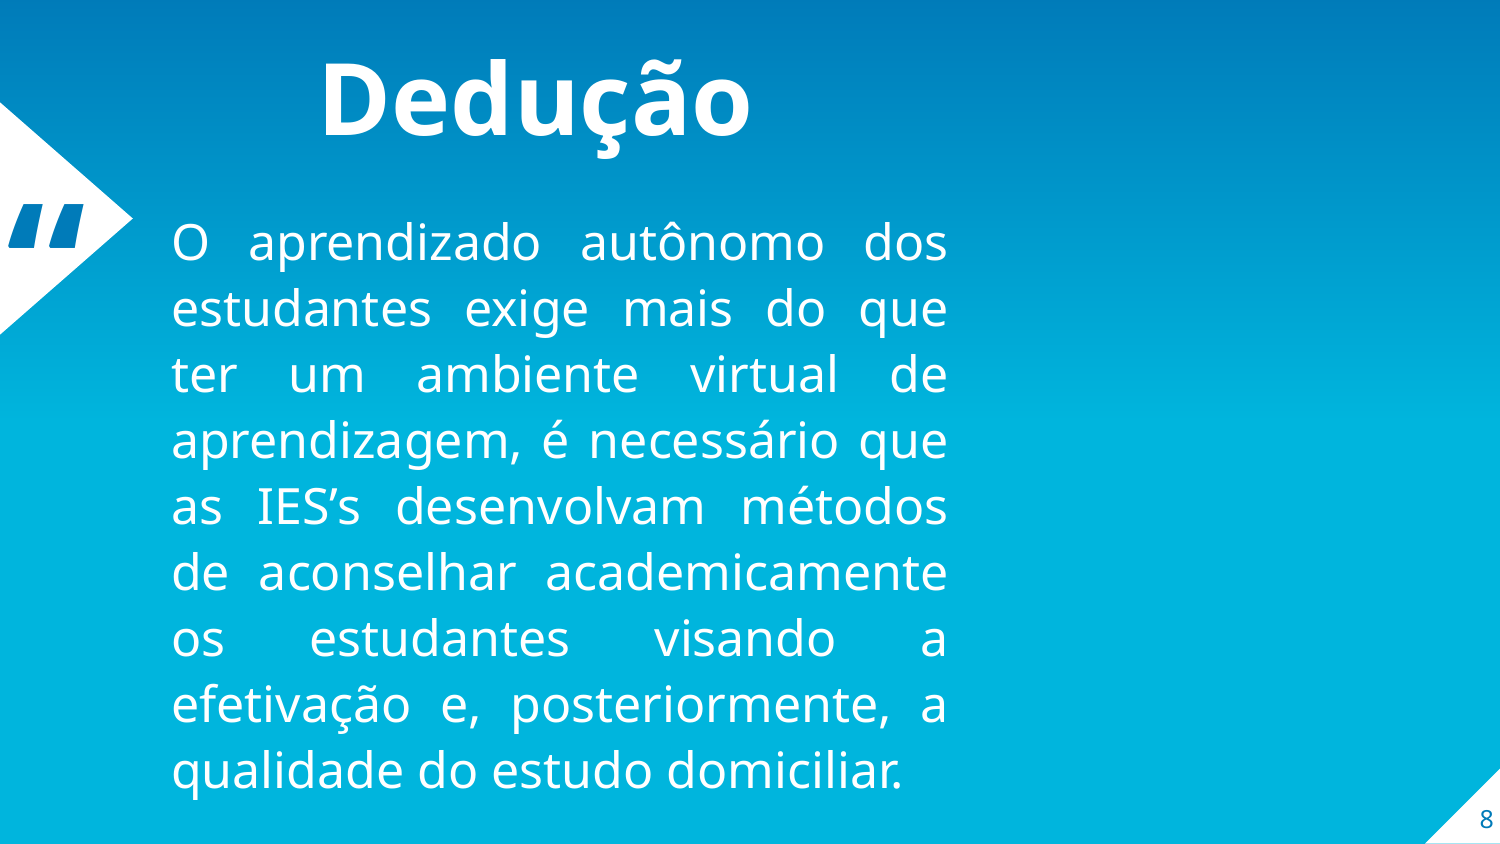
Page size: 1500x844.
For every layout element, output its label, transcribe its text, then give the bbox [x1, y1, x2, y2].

text_box Dedução [109, 35, 963, 160]
list O aprendizado autônomo dos estudantes exige mais do que ter um ambiente virtual de aprendizagem, é necessário que as IES’s desenvolvam métodos de aconselhar academicamente os estudantes visando a efetivação e, posteriormente, a qualidade do estudo domiciliar. [171, 204, 950, 793]
slide_number 8 [1418, 760, 1494, 838]
